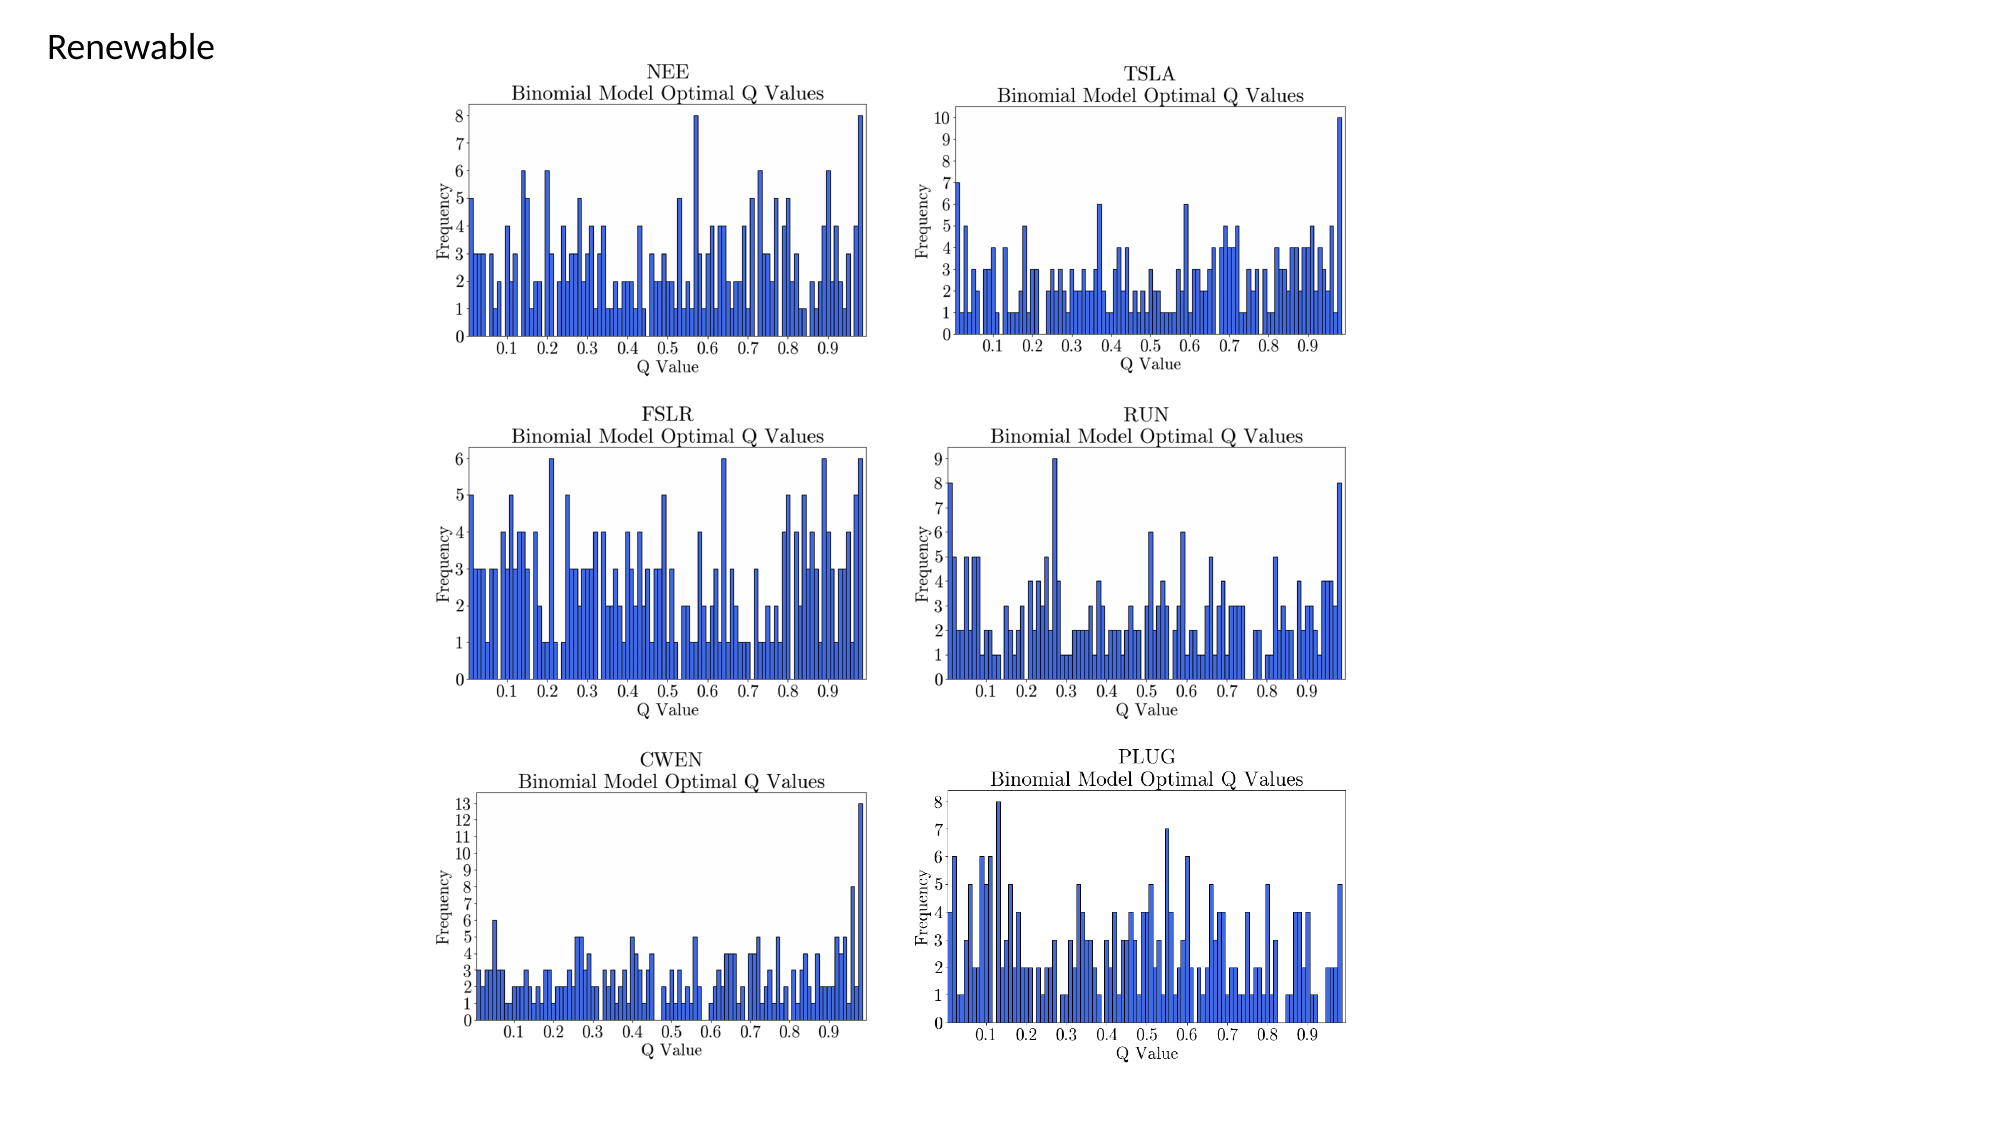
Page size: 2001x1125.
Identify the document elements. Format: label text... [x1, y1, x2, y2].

picture [910, 401, 1350, 724]
picture [910, 744, 1350, 1067]
picture [431, 401, 871, 724]
picture [910, 61, 1350, 379]
text_box Renewable [32, 14, 231, 74]
picture [431, 747, 871, 1064]
picture [431, 58, 871, 381]
